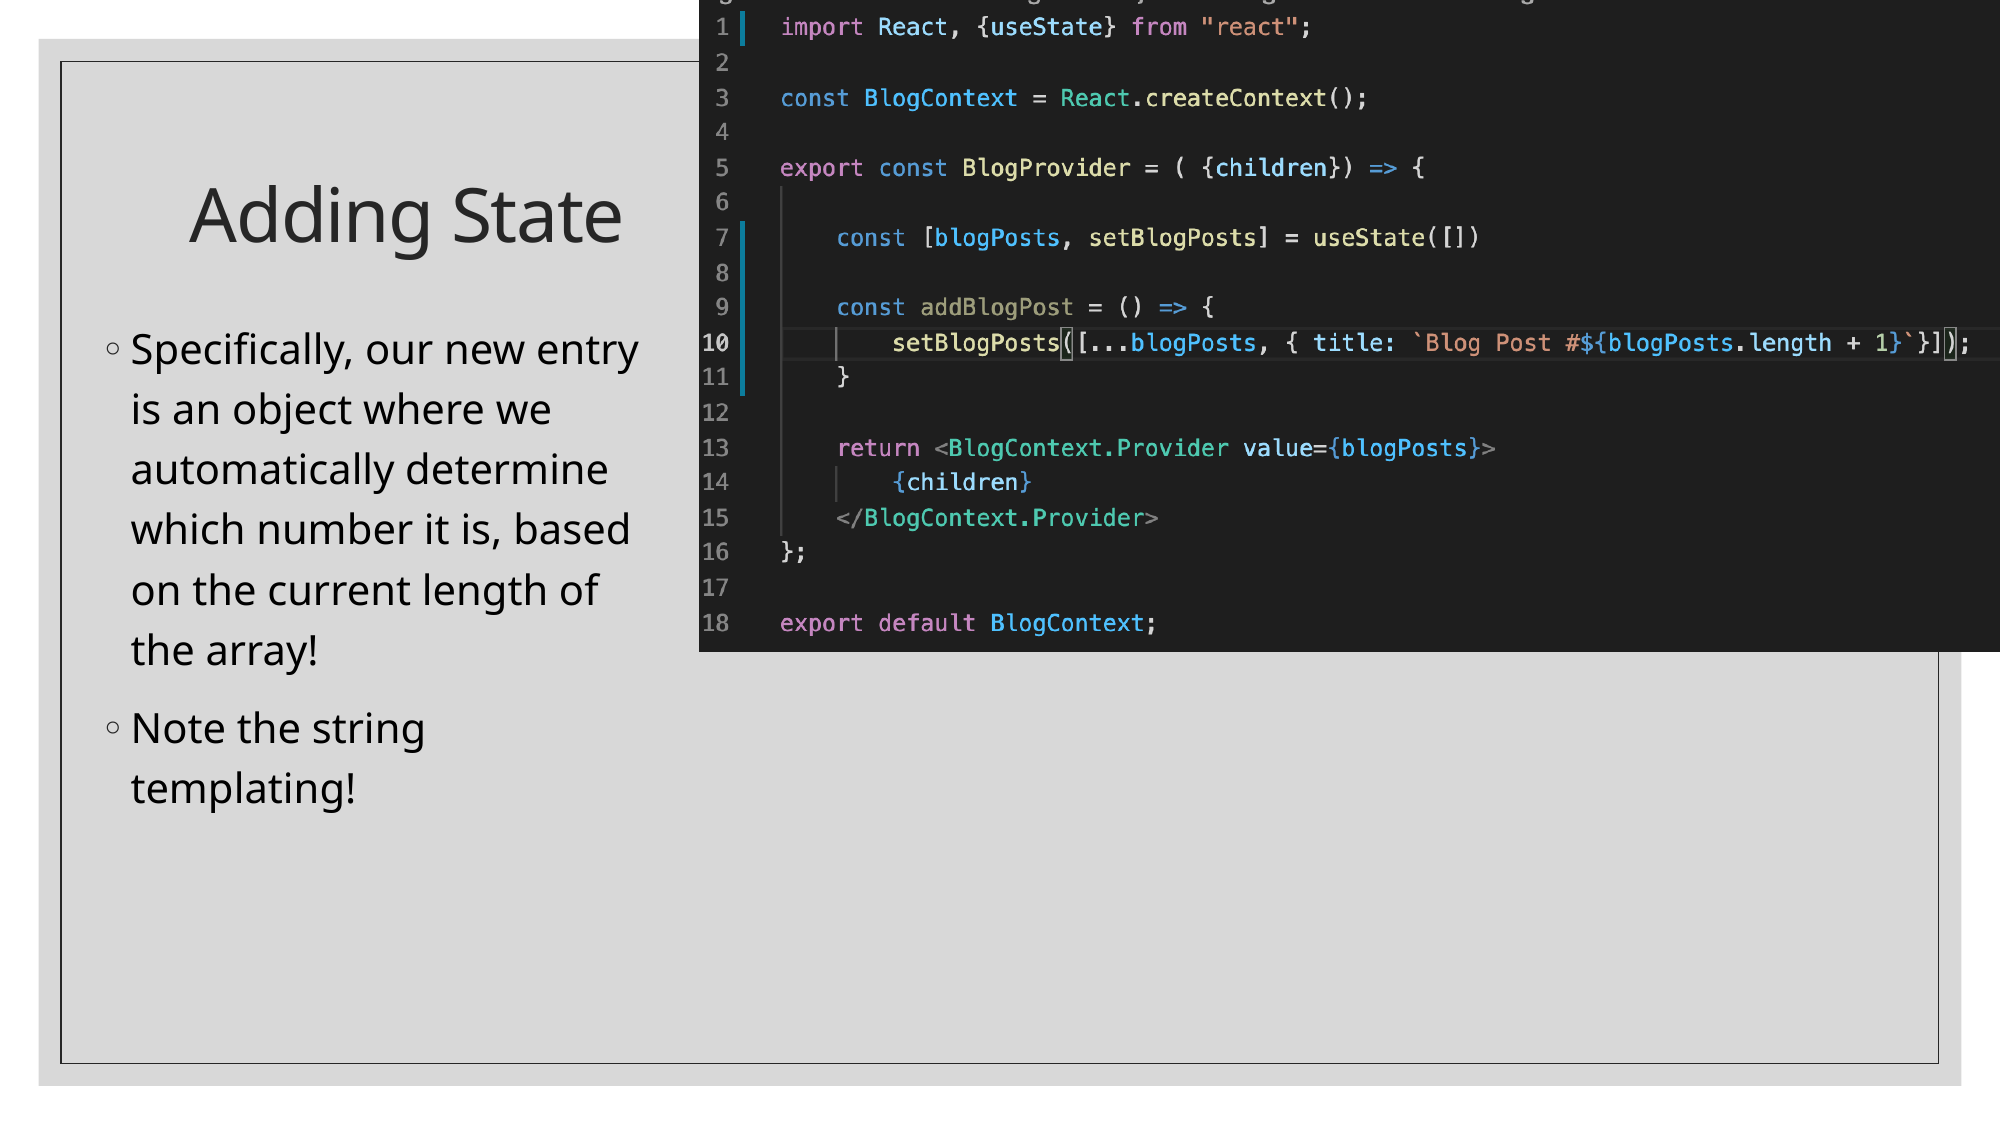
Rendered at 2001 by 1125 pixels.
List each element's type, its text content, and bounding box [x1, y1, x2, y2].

picture [699, 0, 2000, 652]
title Adding State [174, 105, 693, 331]
list Specifically, our new entry is an object where we automatically determine which number it is, based on the current length of the array! Note the string templating! [85, 305, 659, 1076]
